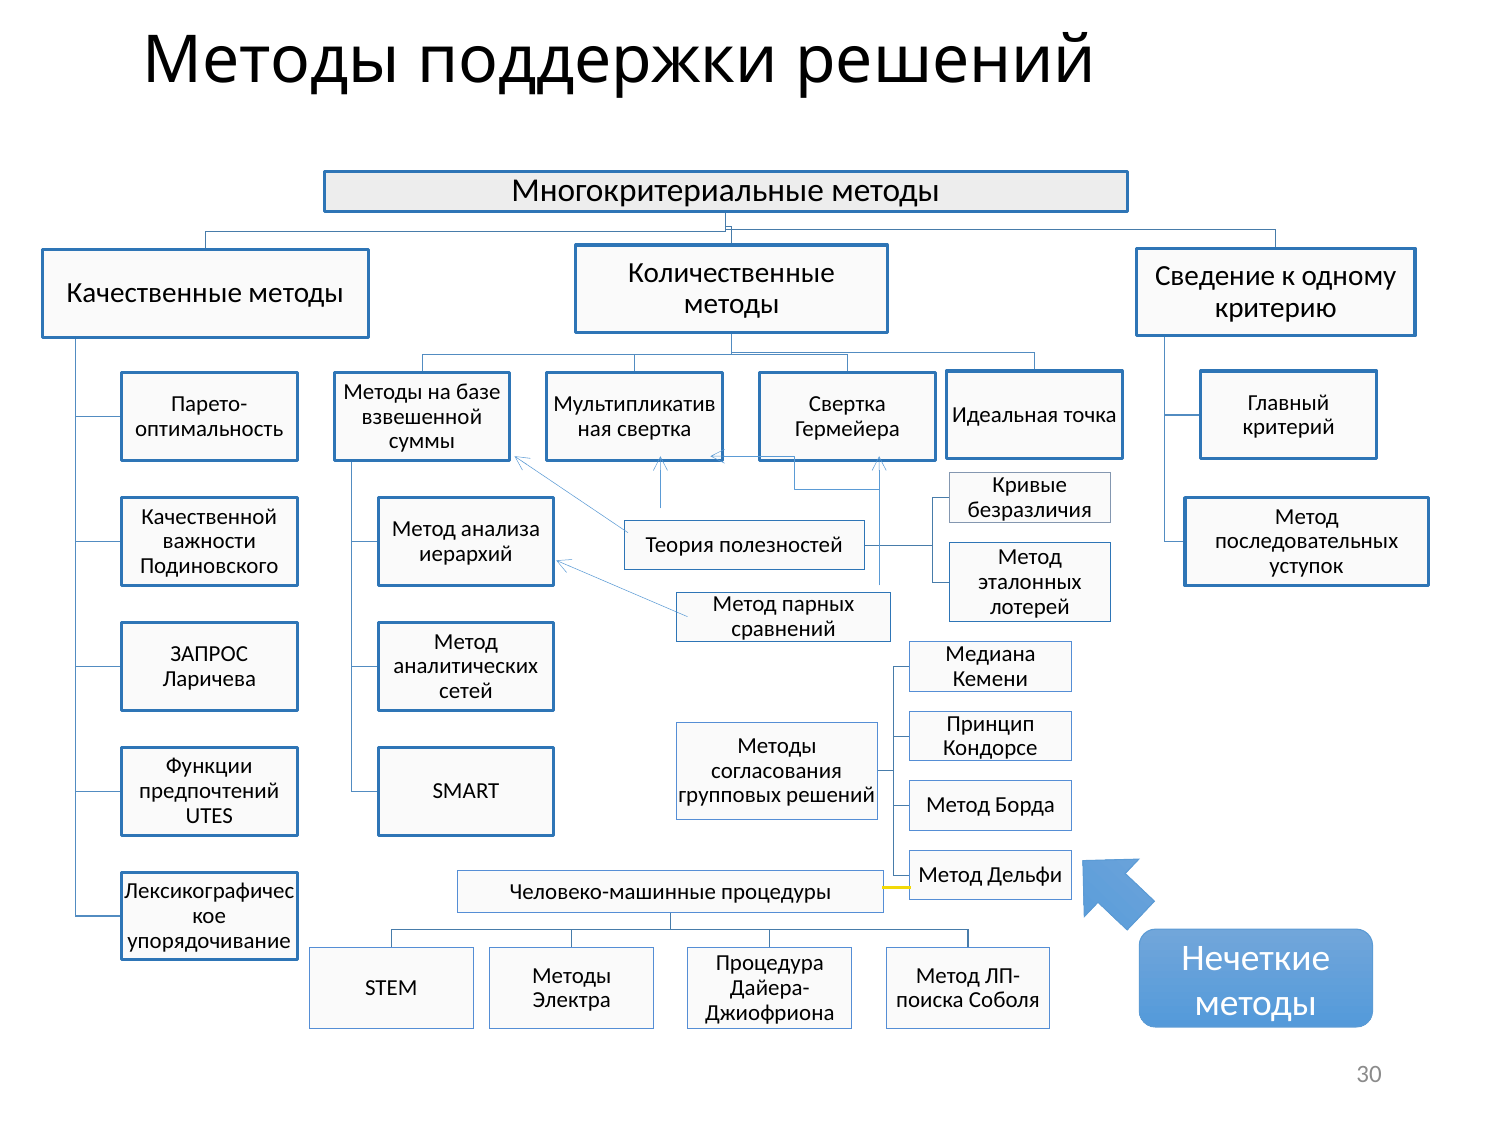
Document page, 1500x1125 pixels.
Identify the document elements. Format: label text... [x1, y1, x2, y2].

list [39, 104, 1430, 1028]
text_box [223, 870, 1119, 1030]
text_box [589, 472, 1198, 900]
slide_number 30 [1059, 1042, 1397, 1103]
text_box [556, 560, 688, 617]
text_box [514, 456, 628, 533]
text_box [710, 456, 880, 490]
title Методы поддержки решений [127, 17, 1372, 104]
